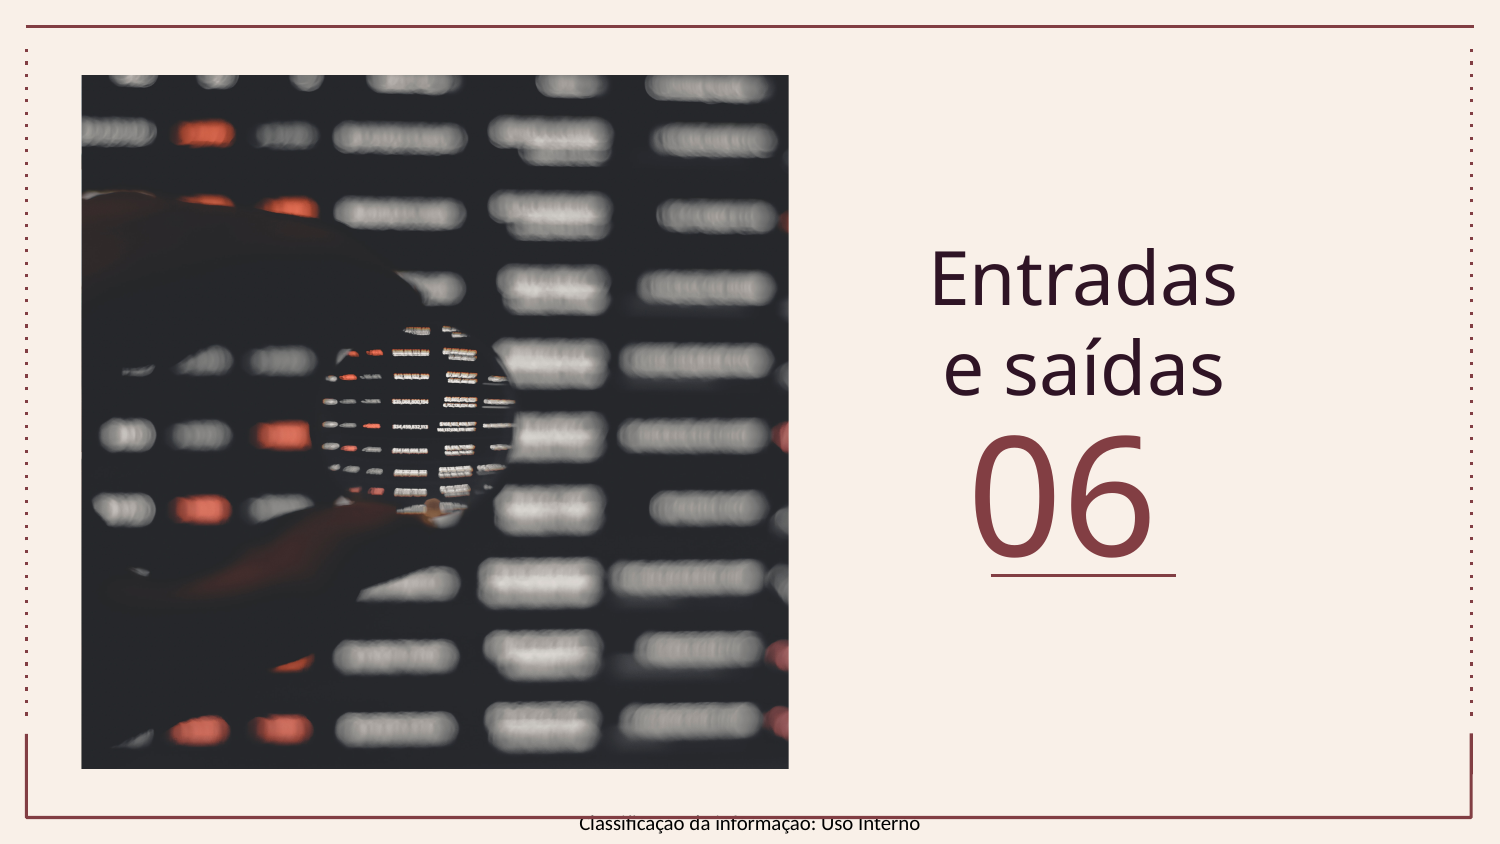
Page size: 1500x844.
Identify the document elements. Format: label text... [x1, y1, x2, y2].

picture [81, 74, 789, 769]
title Entradas e saídas [793, 215, 1438, 313]
title 06 [952, 386, 1216, 605]
